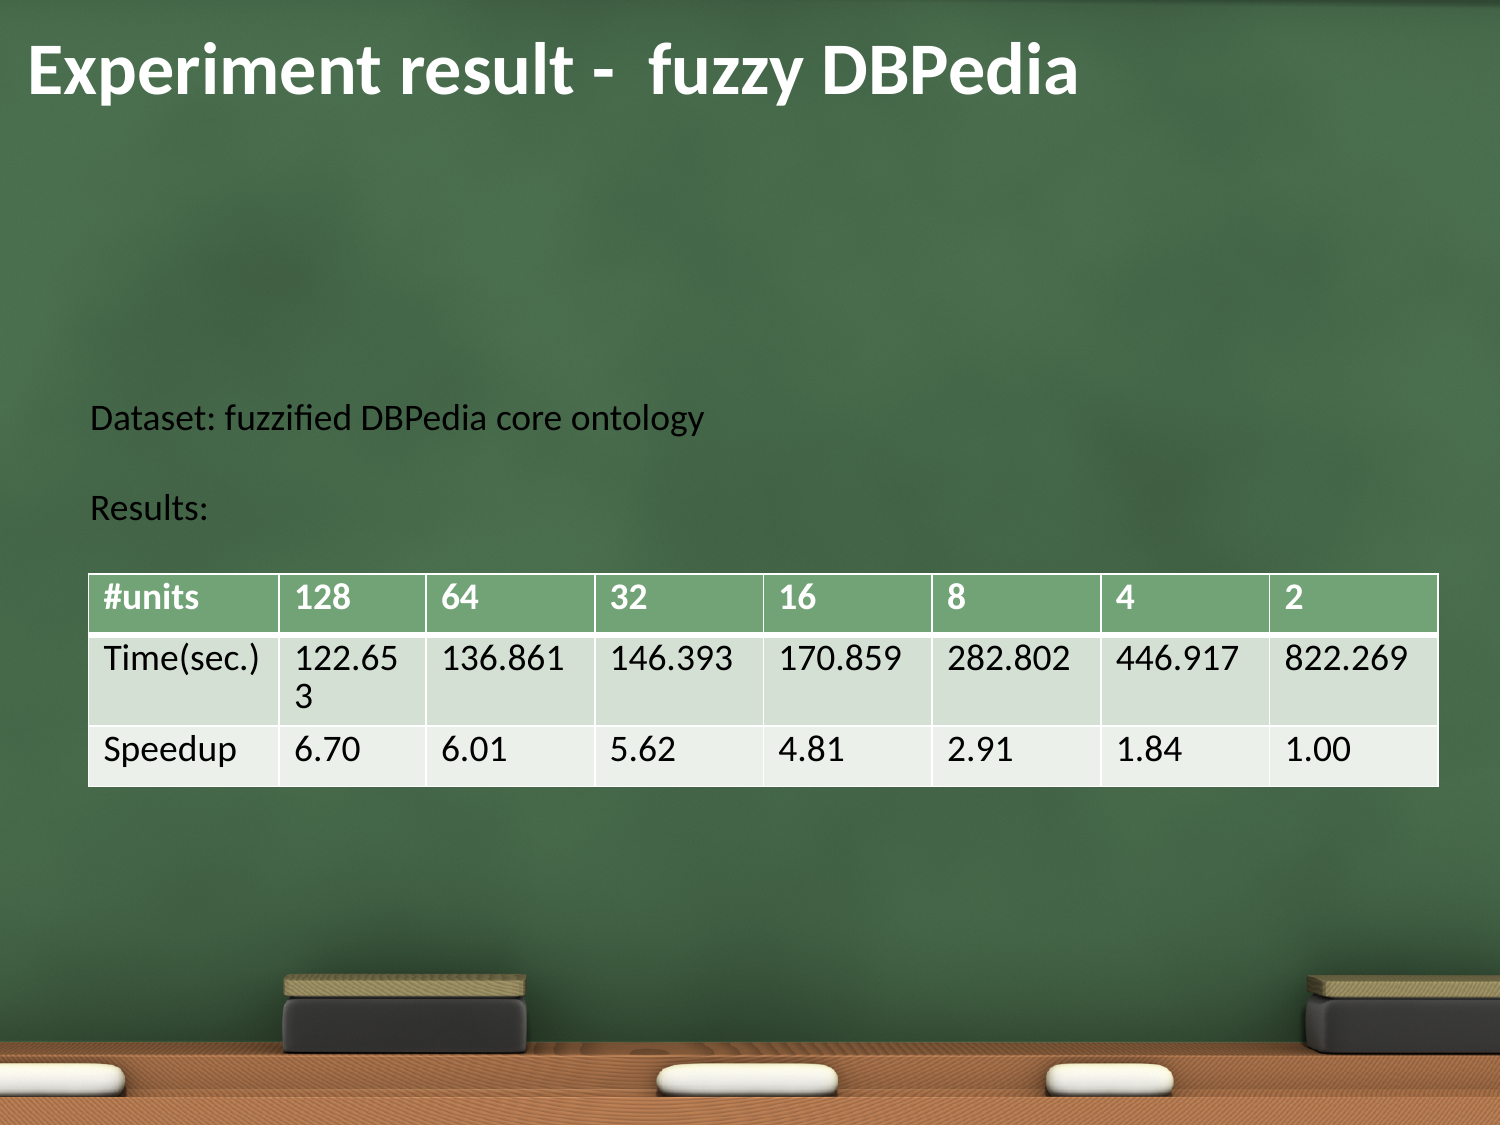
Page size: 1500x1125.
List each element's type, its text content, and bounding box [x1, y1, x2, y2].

table_header 32 [596, 575, 763, 632]
table_header 128 [280, 575, 425, 632]
table_header 2 [1270, 575, 1437, 632]
table_header #units [89, 575, 278, 632]
title Experiment result - fuzzy DBPedia [12, 12, 1363, 118]
table_cell 446.917 [1102, 638, 1269, 725]
table_cell 122.653 [280, 638, 425, 725]
table_header 4 [1102, 575, 1269, 632]
table_cell 6.01 [427, 727, 594, 786]
table_cell Speedup [89, 727, 278, 786]
table_cell 822.269 [1270, 638, 1437, 725]
picture [0, 0, 1500, 1125]
text_box Dataset: fuzzified DBPedia core ontology Results: [75, 385, 809, 535]
table_cell 6.70 [280, 727, 425, 786]
table_cell 170.859 [764, 638, 931, 725]
table_cell 4.81 [764, 727, 931, 786]
table_header 64 [427, 575, 594, 632]
table_cell 136.861 [427, 638, 594, 725]
table_cell Time(sec.) [89, 638, 278, 725]
table_cell 5.62 [596, 727, 763, 786]
table_cell 1.00 [1270, 727, 1437, 786]
table_cell 1.84 [1102, 727, 1269, 786]
table_cell 146.393 [596, 638, 763, 725]
table_cell 2.91 [933, 727, 1100, 786]
table_header 8 [933, 575, 1100, 632]
table_cell 282.802 [933, 638, 1100, 725]
table_header 16 [764, 575, 931, 632]
